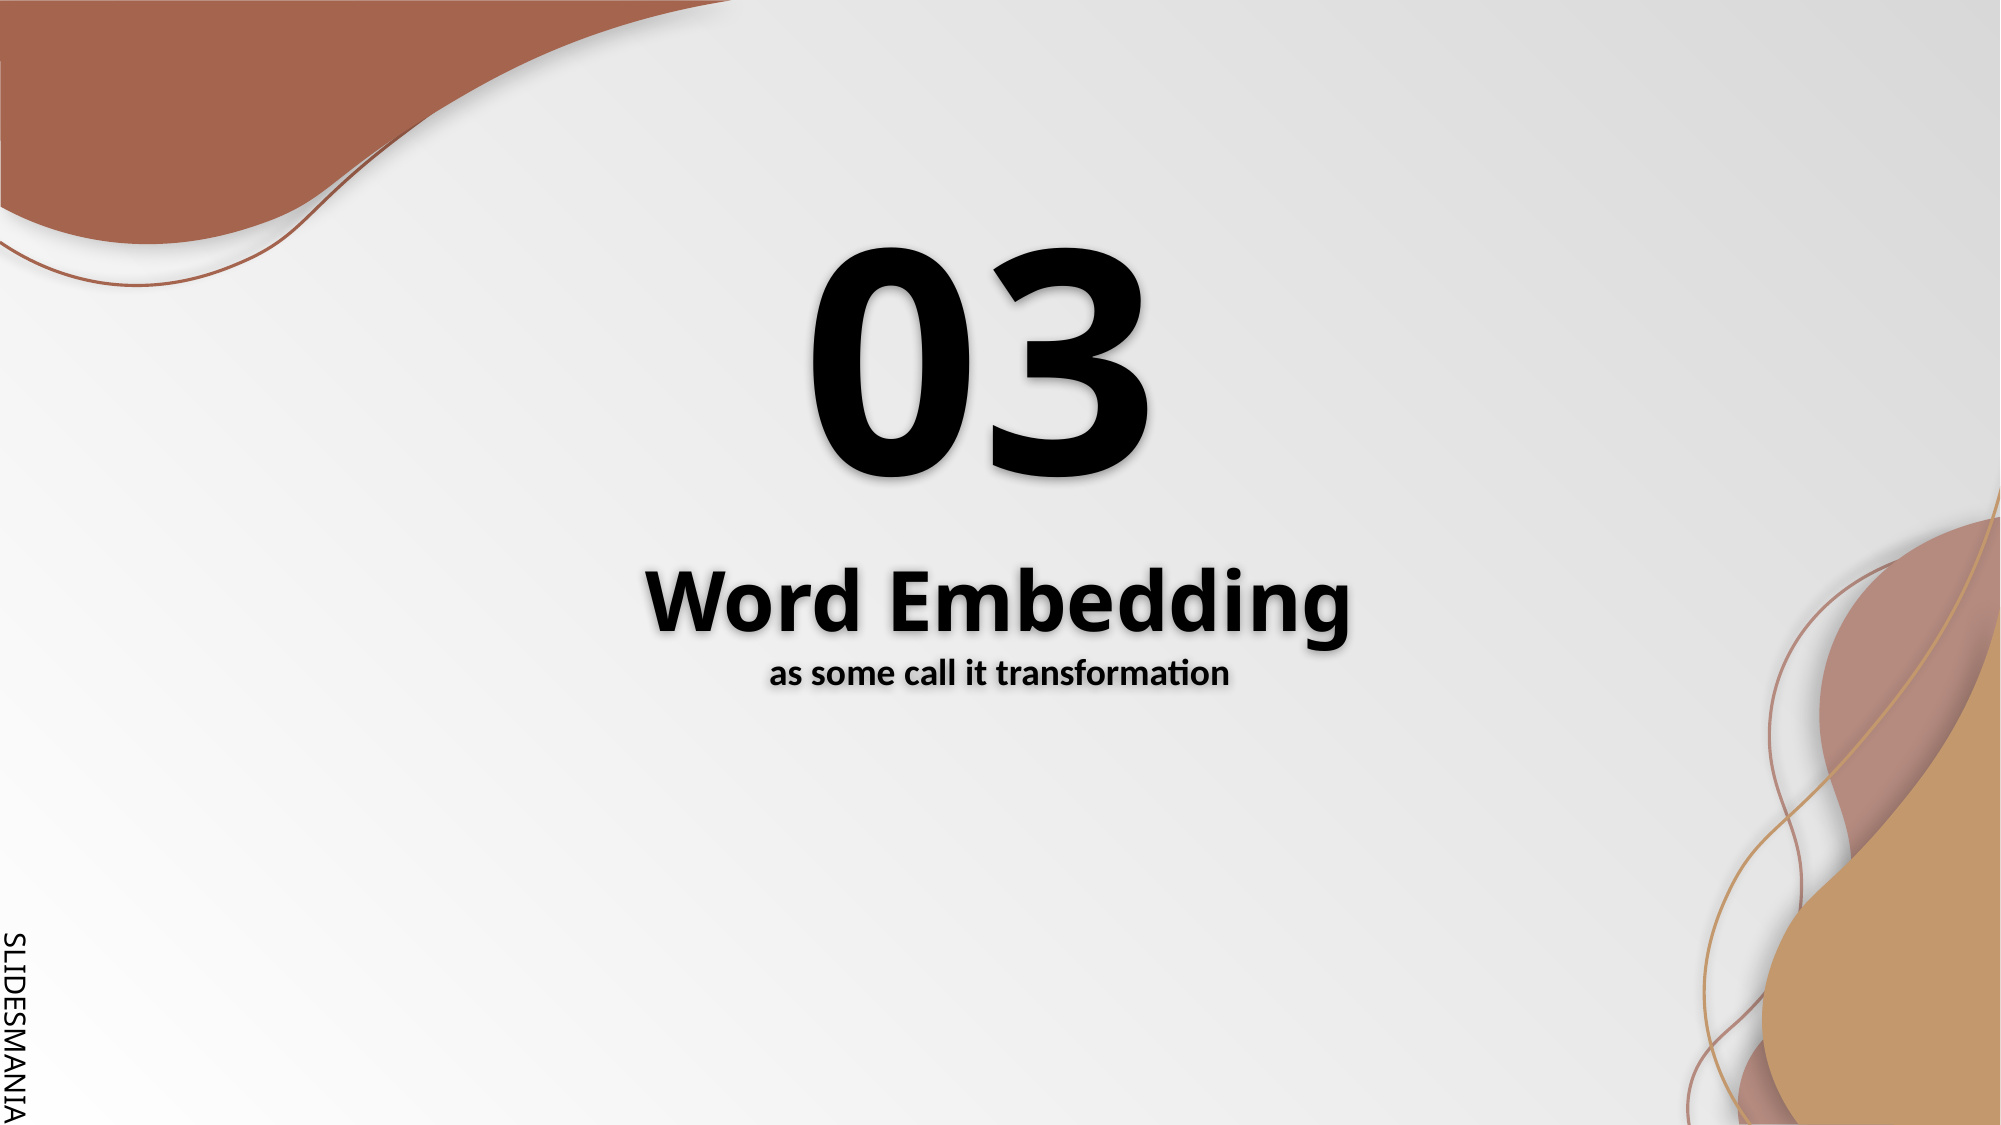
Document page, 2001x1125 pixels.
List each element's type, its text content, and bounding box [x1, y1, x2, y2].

title 03 [746, 128, 1217, 523]
title Word Embedding as some call it transformation [313, 527, 1687, 654]
